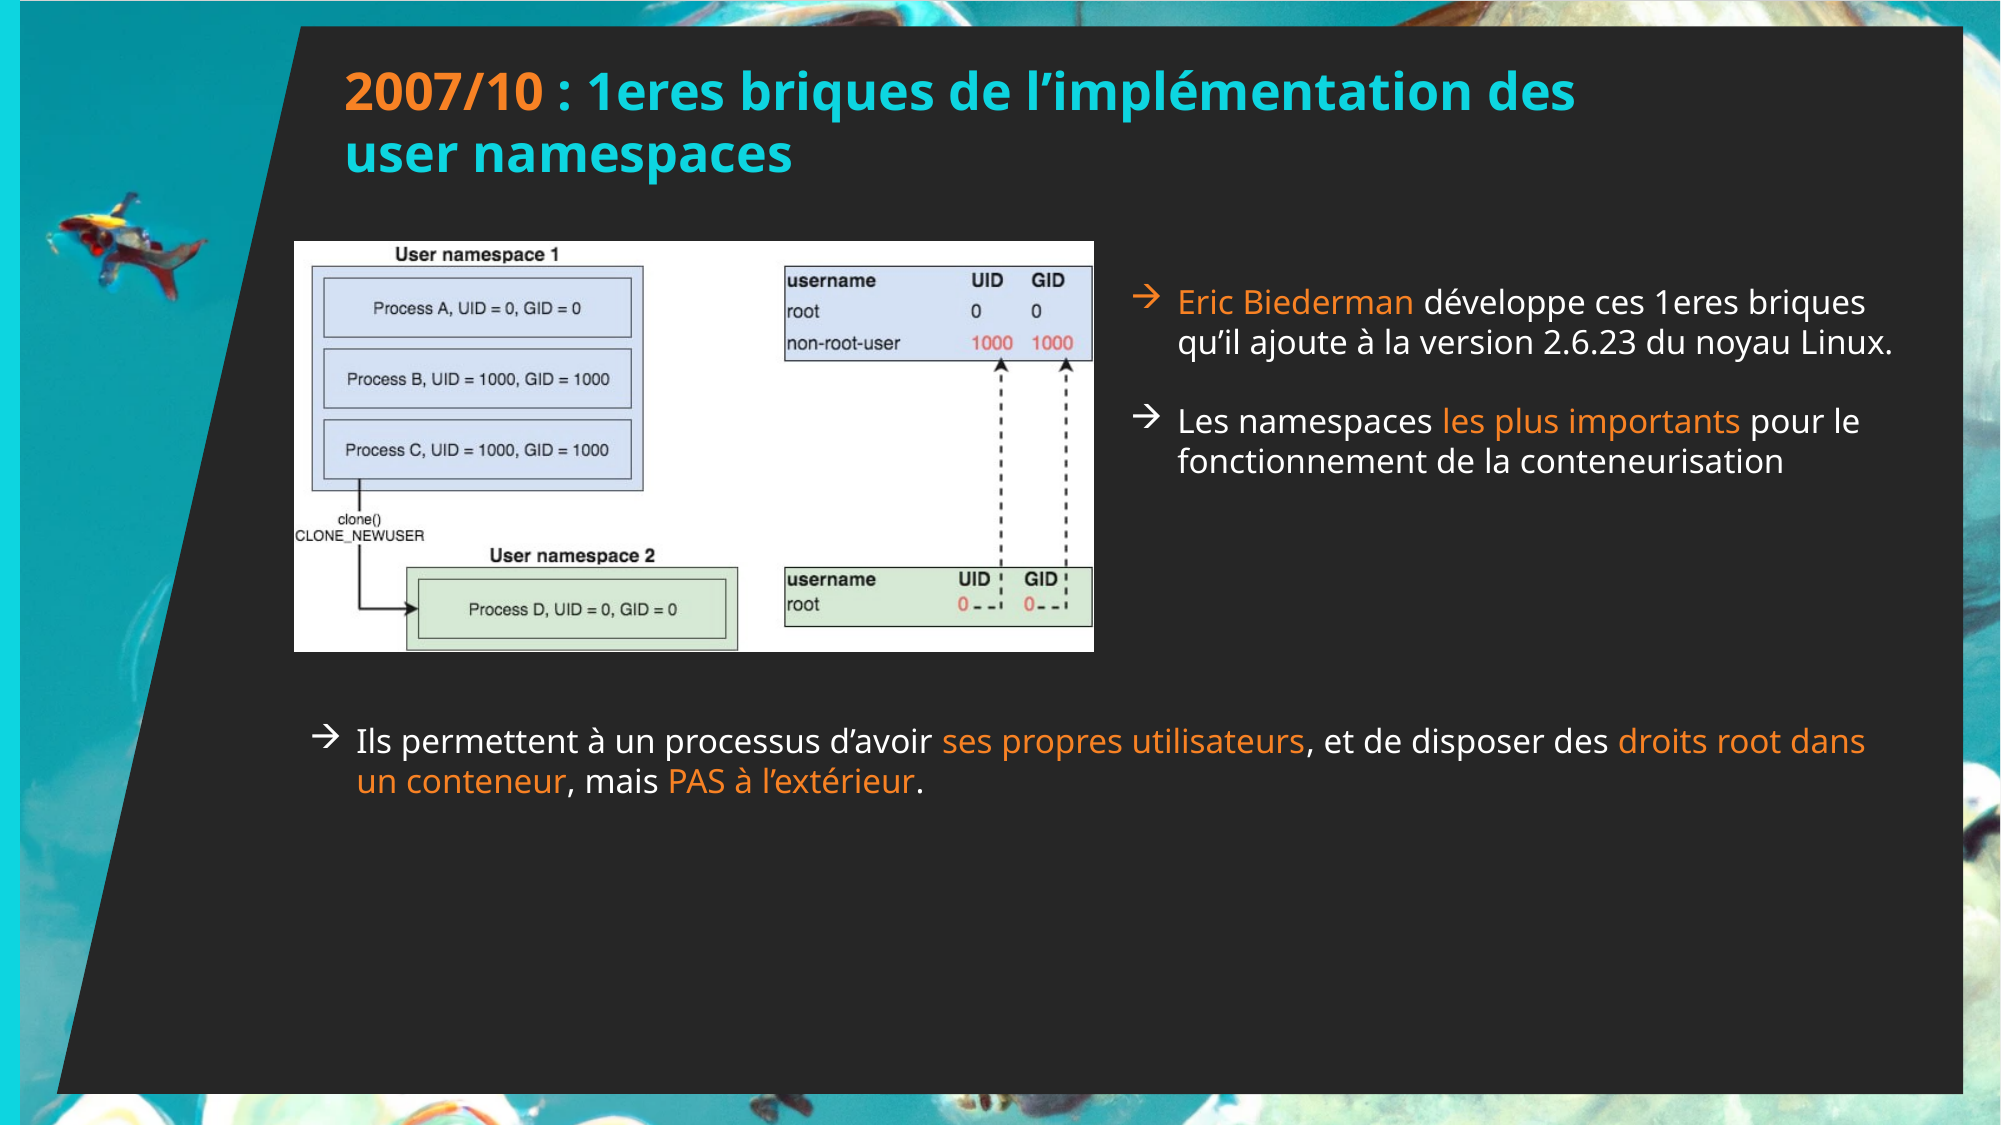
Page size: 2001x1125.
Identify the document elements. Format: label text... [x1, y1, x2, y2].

picture [20, 1, 2001, 1125]
text_box 2007/10 : 1eres briques de l’implémentation des user namespaces [329, 50, 1934, 191]
text_box Ils permettent à un processus d’avoir ses propres utilisateurs, et de disposer des droits root dans un conteneur, mais PAS à l’extérieur. [294, 712, 1915, 1019]
text_box Eric Biederman développe ces 1eres briques qu’il ajoute à la version 2.6.23 du noyau Linux. Les namespaces les plus importants pour le fonctionnement de la conteneurisation [1115, 273, 1915, 652]
